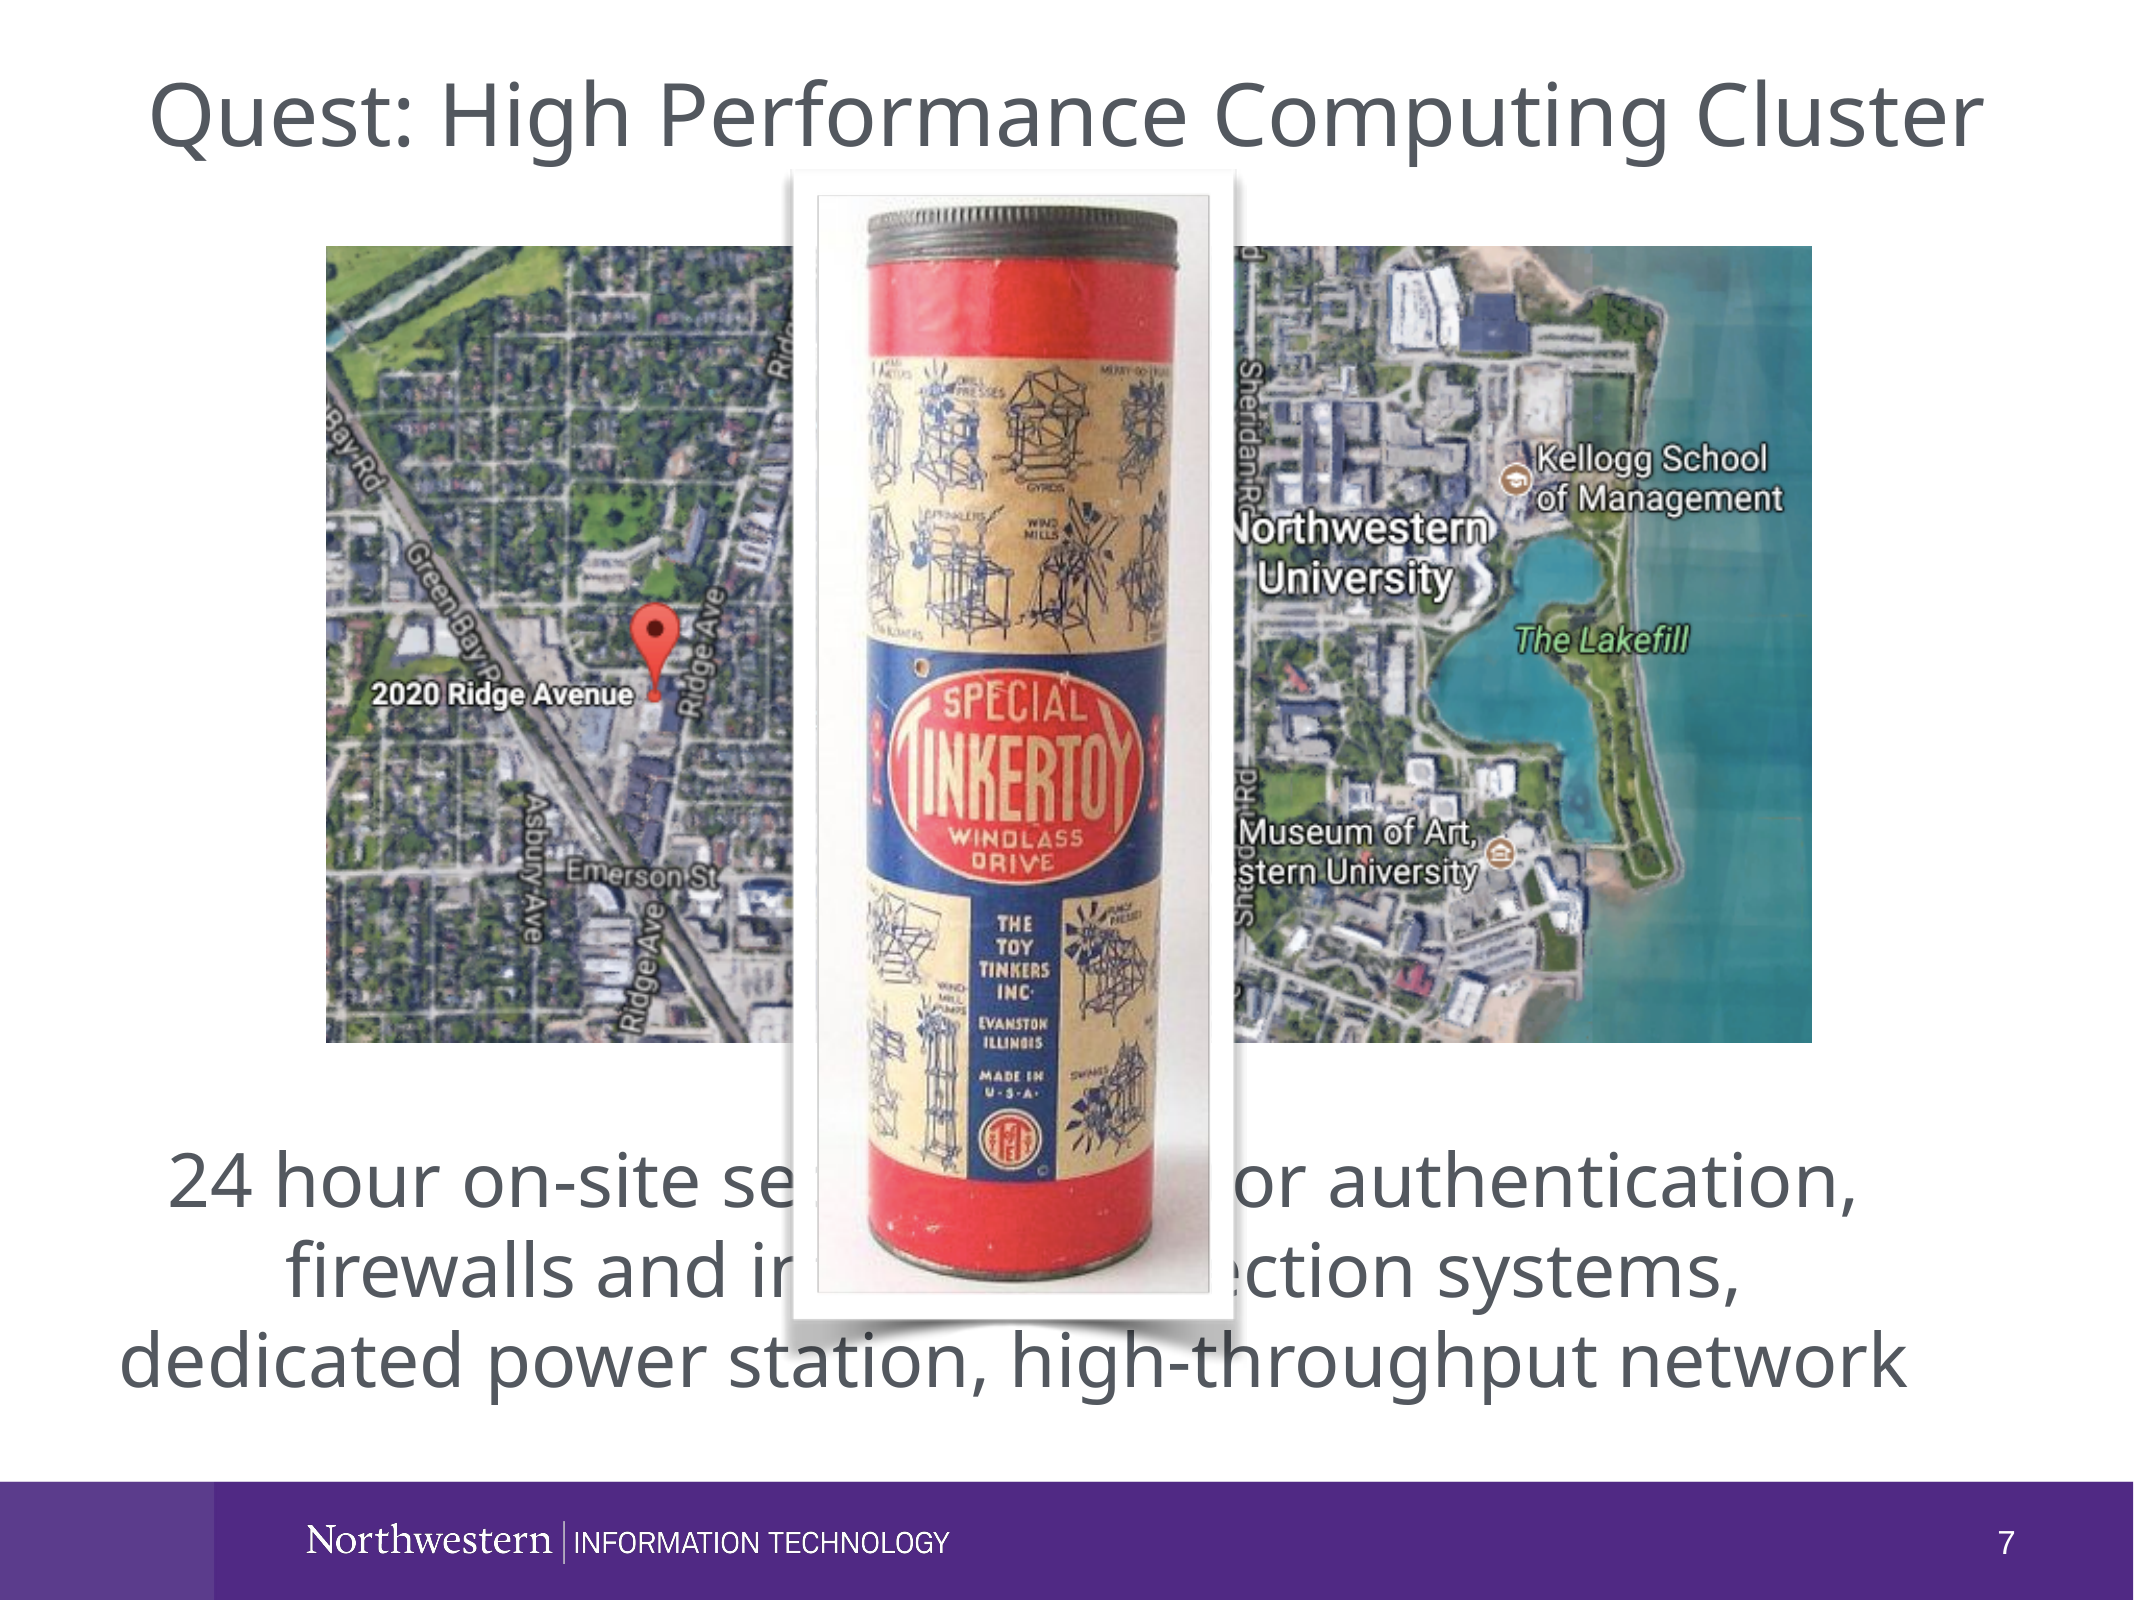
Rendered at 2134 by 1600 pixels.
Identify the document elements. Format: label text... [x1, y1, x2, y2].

slide_number 7 [1984, 1513, 2028, 1573]
picture [0, 0, 2134, 1600]
text_box 24 hour on-site security, 3-factor authentication, firewalls and intrusion detection systems, dedicated power station, high-throughput network [110, 1123, 1918, 1411]
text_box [781, 169, 1247, 1368]
text_box Quest: High Performance Computing Cluster [139, 50, 1995, 173]
